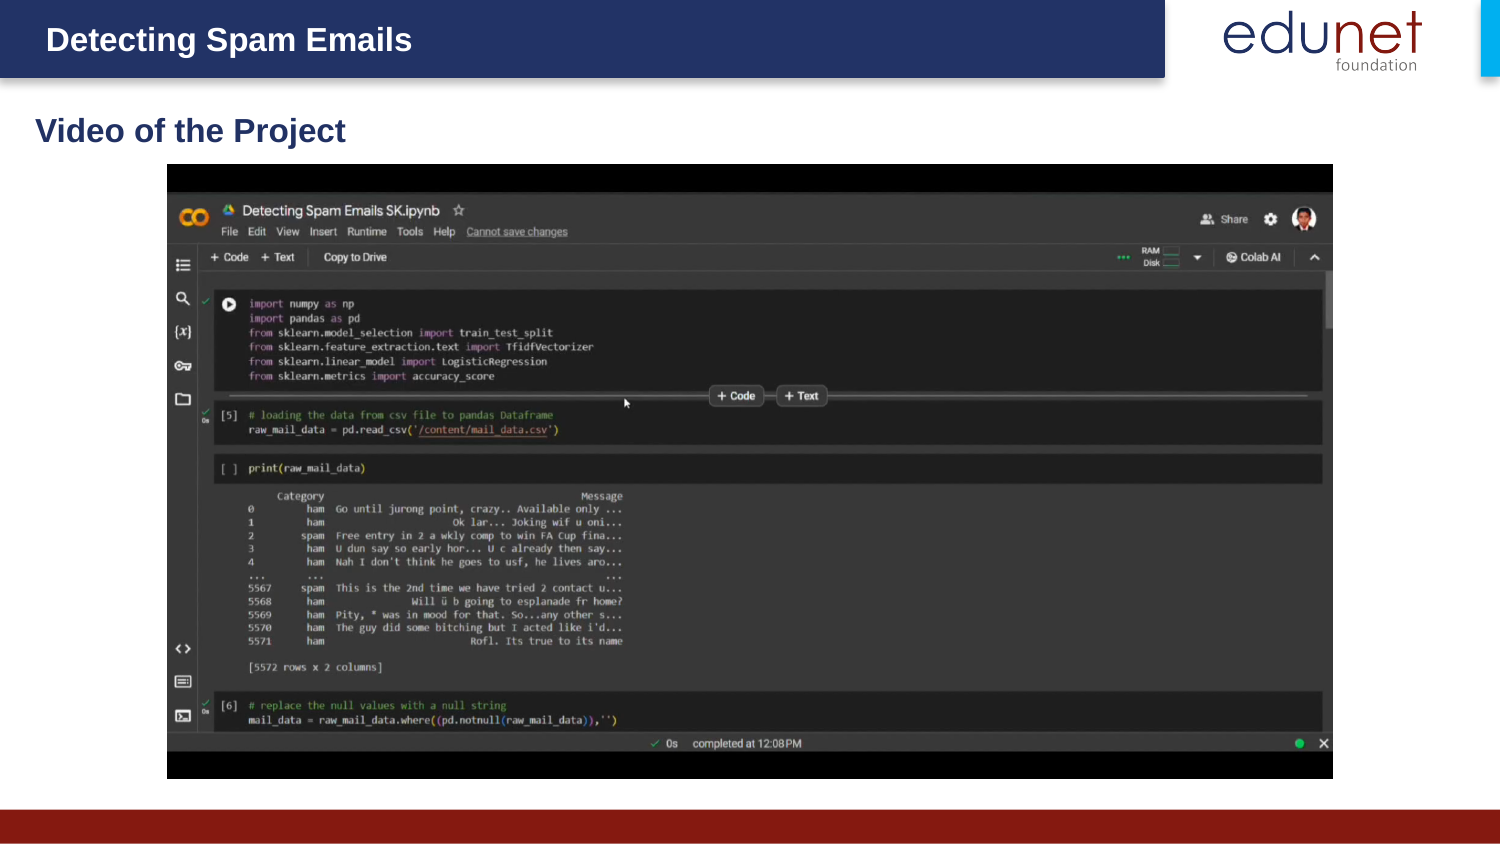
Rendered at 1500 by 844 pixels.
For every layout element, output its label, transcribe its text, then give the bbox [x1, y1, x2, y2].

text_box Video of the Project [20, 94, 750, 147]
picture [167, 164, 1333, 779]
picture [1219, 8, 1424, 75]
